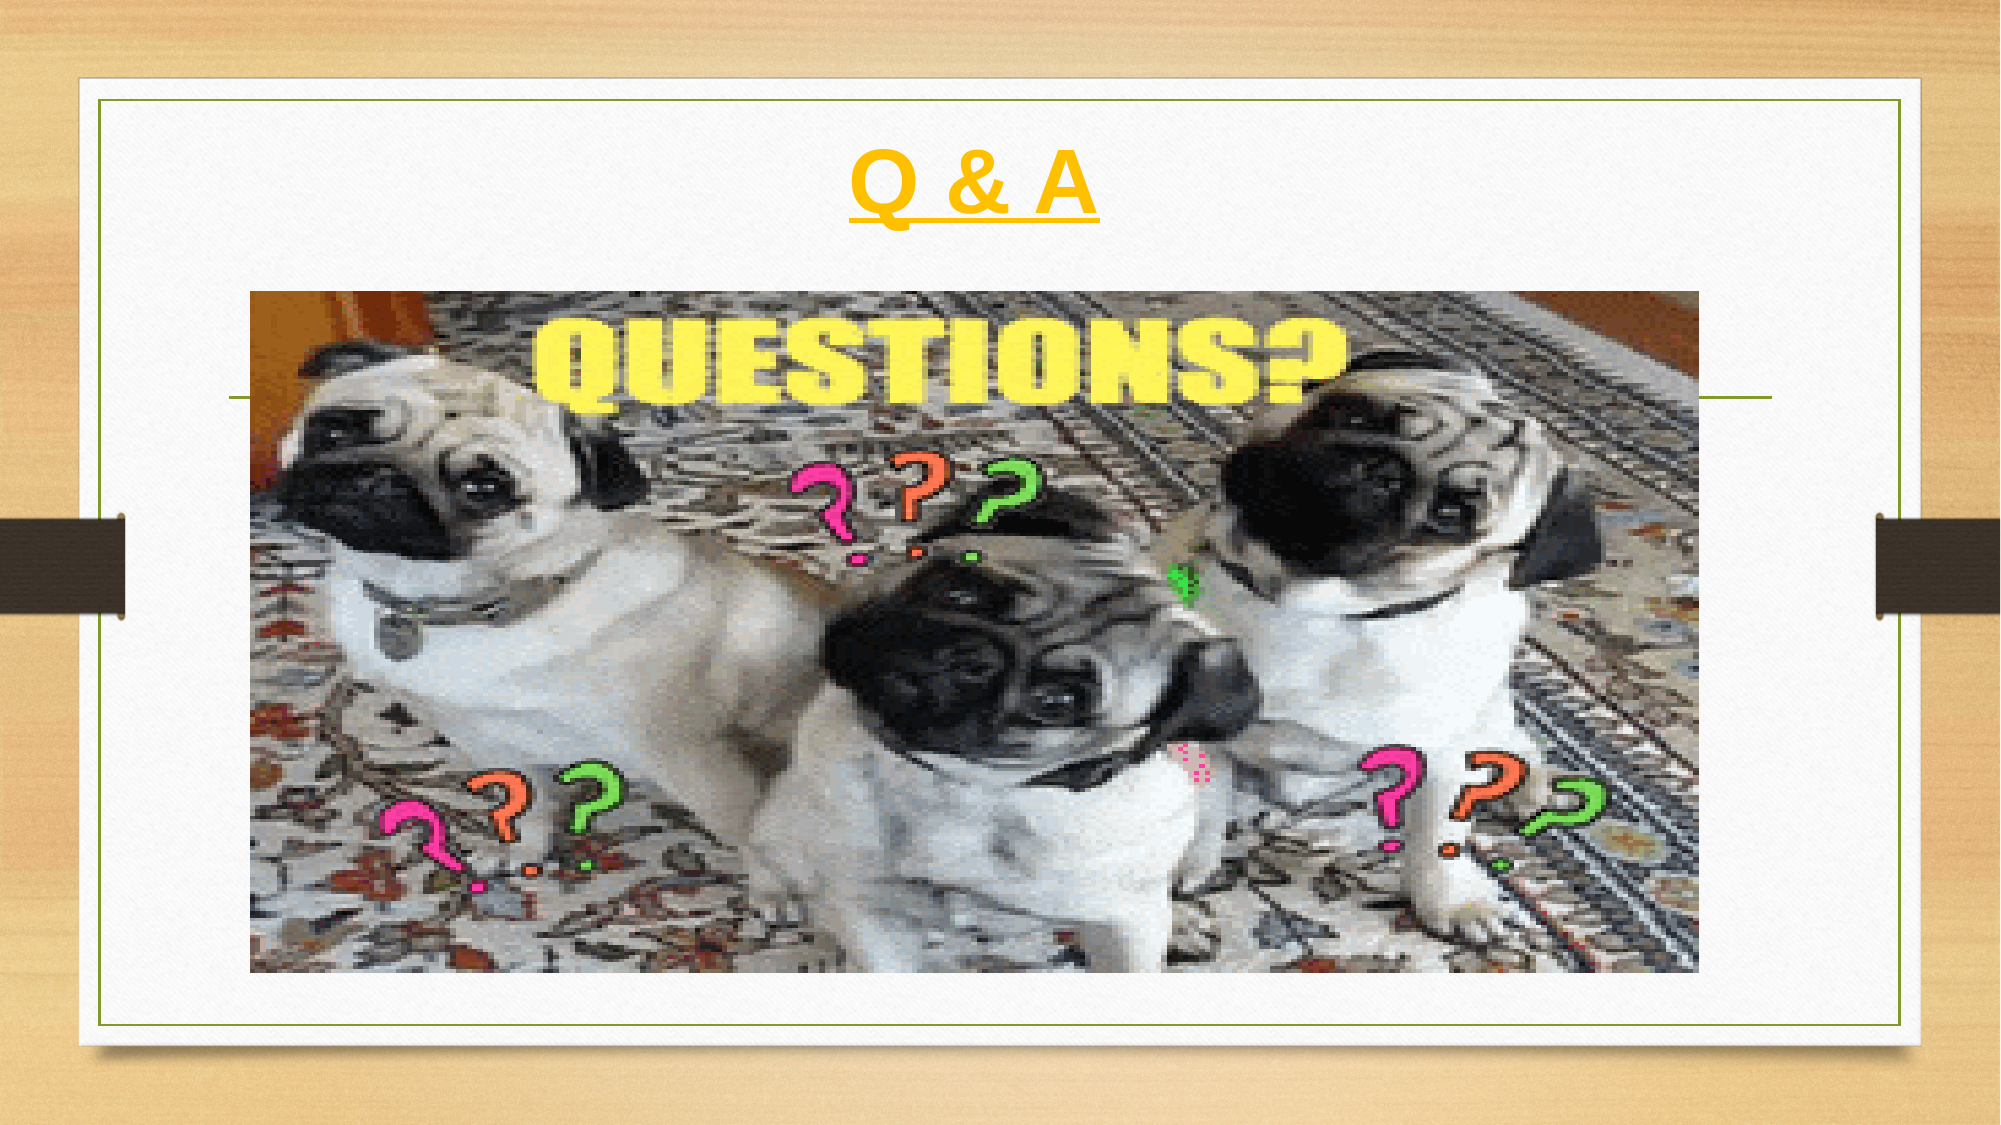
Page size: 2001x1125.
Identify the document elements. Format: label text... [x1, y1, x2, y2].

picture [0, 0, 2001, 1125]
title Q & A [815, 99, 1133, 254]
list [250, 291, 1699, 974]
